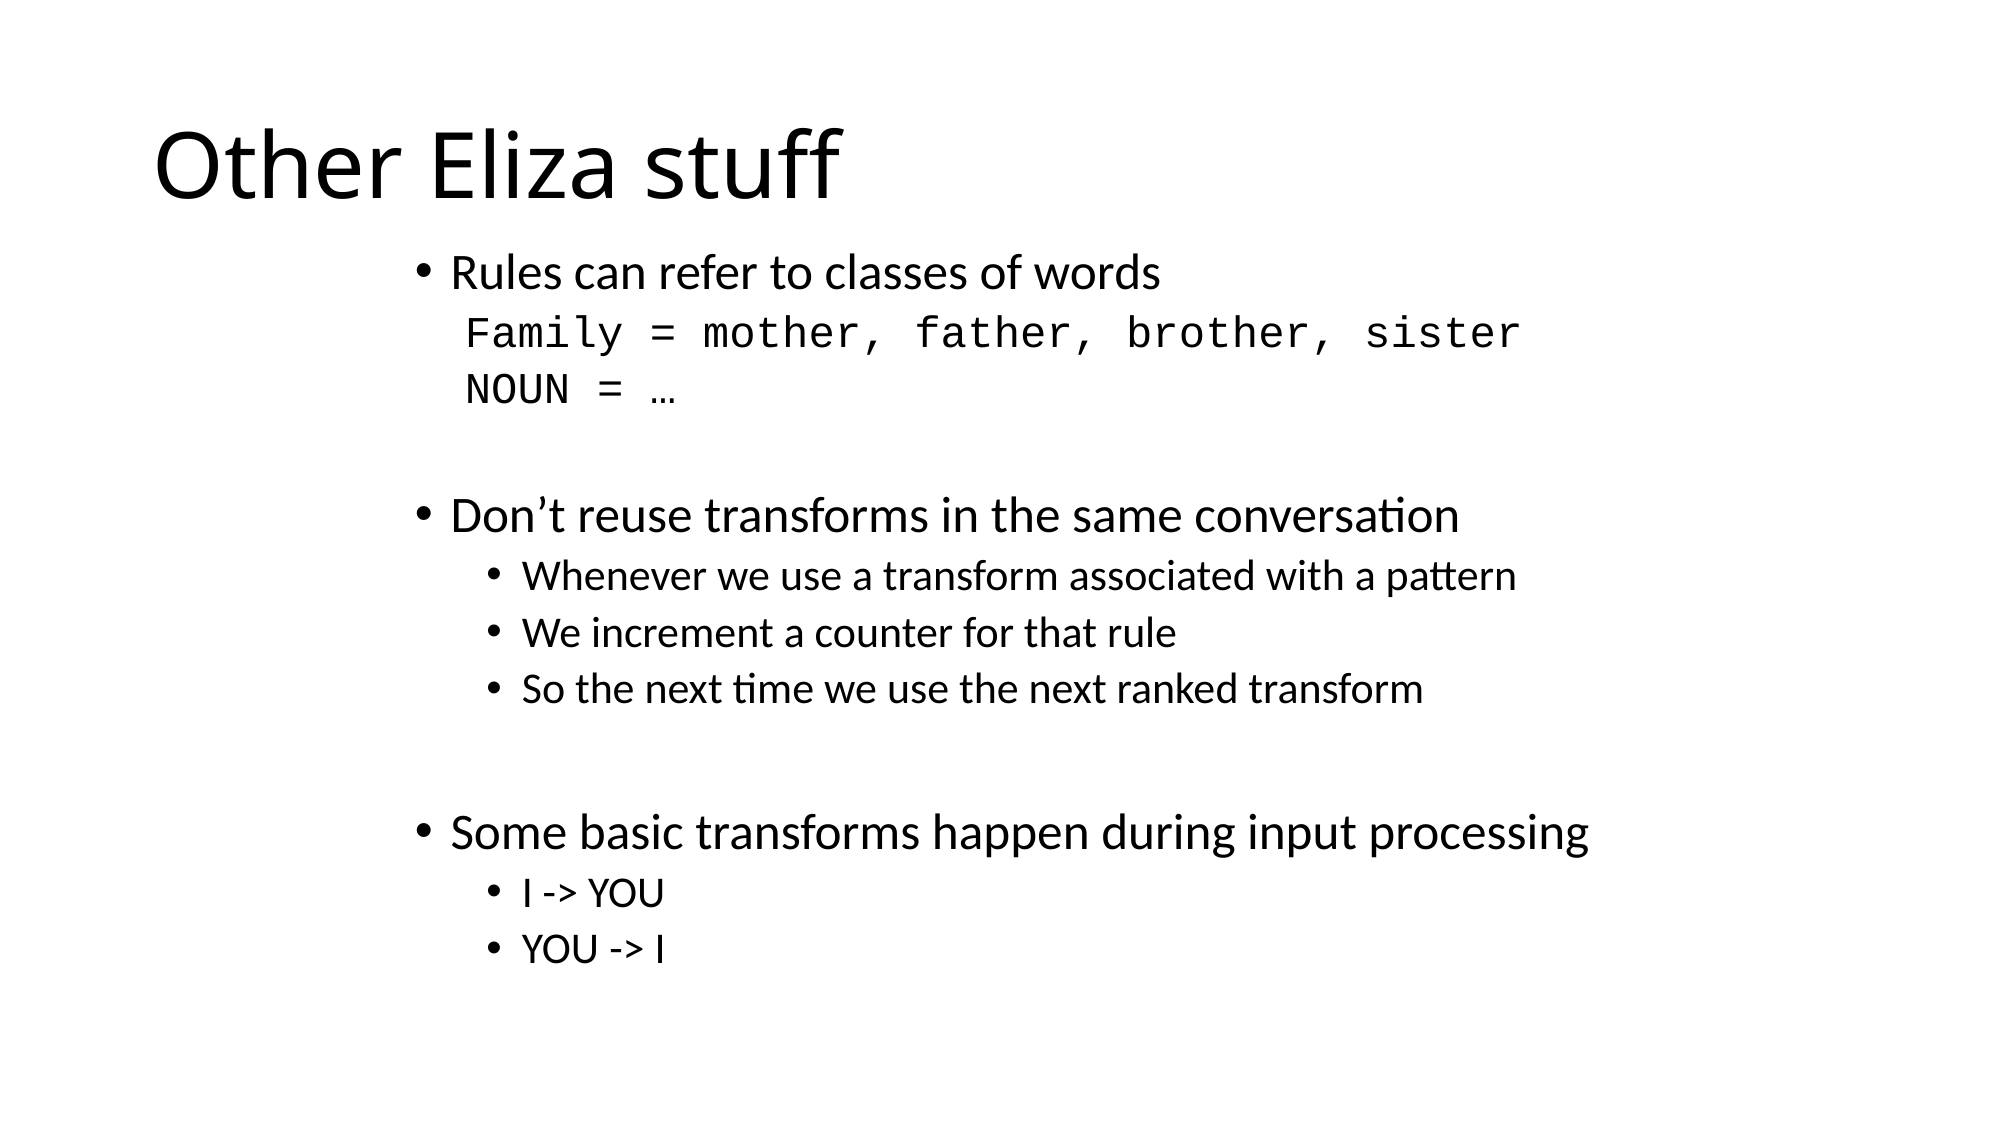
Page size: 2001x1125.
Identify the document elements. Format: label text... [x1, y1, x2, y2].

list Rules can refer to classes of words Family = mother, father, brother, sister NOUN = … Don’t reuse transforms in the same conversation Whenever we use a transform associated with a pattern We increment a counter for that rule So the next time we use the next ranked transform Some basic transforms happen during input processing I -> YOU YOU -> I [399, 237, 1725, 988]
title Other Eliza stuff [137, 59, 1863, 278]
